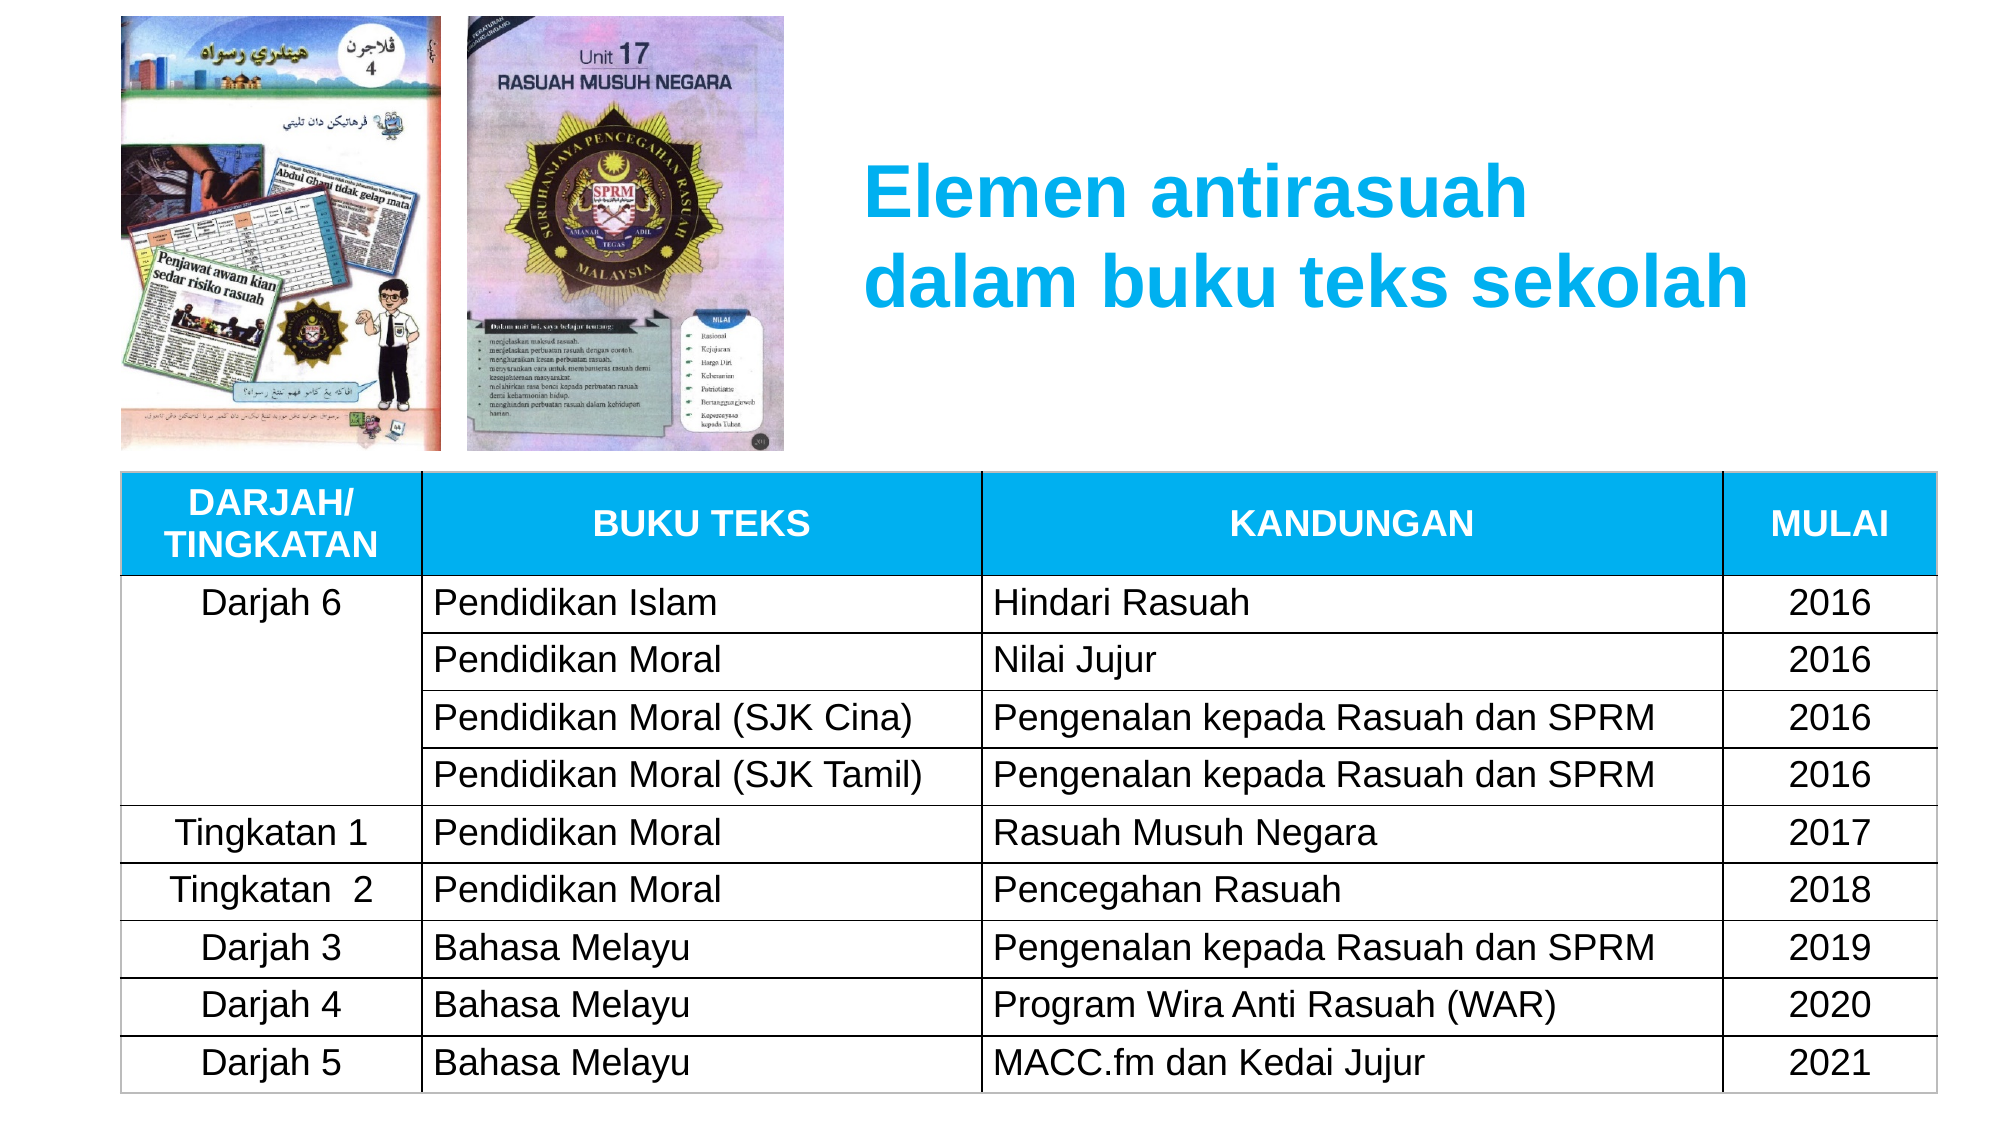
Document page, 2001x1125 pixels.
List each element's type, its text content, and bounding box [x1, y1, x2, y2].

table_cell Rasuah Musuh Negara [983, 806, 1722, 862]
table_cell Pendidikan Moral (SJK Cina) [423, 691, 981, 747]
table_cell Darjah 3 [122, 921, 421, 977]
table_cell 2021 [1724, 1037, 1936, 1092]
table_cell Pendidikan Moral [423, 864, 981, 920]
table_header BUKU TEKS [423, 473, 981, 575]
table_cell Pendidikan Islam [423, 576, 981, 632]
table_cell 2016 [1724, 691, 1936, 747]
table_cell Darjah 4 [122, 979, 421, 1035]
table_cell Bahasa Melayu [423, 979, 981, 1035]
table_cell Pendidikan Moral [423, 806, 981, 862]
picture [121, 16, 441, 451]
table_cell MACC.fm dan Kedai Jujur [983, 1037, 1722, 1092]
table_cell 2016 [1724, 749, 1936, 805]
picture [467, 16, 784, 451]
table_cell Darjah 6 [122, 576, 421, 805]
table_cell Pencegahan Rasuah [983, 864, 1722, 920]
table_cell 2017 [1724, 806, 1936, 862]
table_cell Pengenalan kepada Rasuah dan SPRM [983, 749, 1722, 805]
table_cell Pengenalan kepada Rasuah dan SPRM [983, 921, 1722, 977]
table_cell 2019 [1724, 921, 1936, 977]
table_cell Pengenalan kepada Rasuah dan SPRM [983, 691, 1722, 747]
table_cell 2018 [1724, 864, 1936, 920]
table_cell Tingkatan 2 [122, 864, 421, 920]
table_cell Pendidikan Moral (SJK Tamil) [423, 749, 981, 805]
table_header MULAI [1724, 473, 1936, 575]
table_cell Tingkatan 1 [122, 806, 421, 862]
table_header DARJAH/ TINGKATAN [122, 473, 421, 575]
text_box Elemen antirasuah dalam buku teks sekolah [848, 135, 1834, 353]
table_cell 2020 [1724, 979, 1936, 1035]
table_cell Pendidikan Moral [423, 634, 981, 690]
table_cell Bahasa Melayu [423, 1037, 981, 1092]
table_cell 2016 [1724, 576, 1936, 632]
table_cell Darjah 5 [122, 1037, 421, 1092]
table_cell Hindari Rasuah [983, 576, 1722, 632]
table_cell Bahasa Melayu [423, 921, 981, 977]
table_cell 2016 [1724, 634, 1936, 690]
table_header KANDUNGAN [983, 473, 1722, 575]
table_cell Program Wira Anti Rasuah (WAR) [983, 979, 1722, 1035]
table_cell Nilai Jujur [983, 634, 1722, 690]
